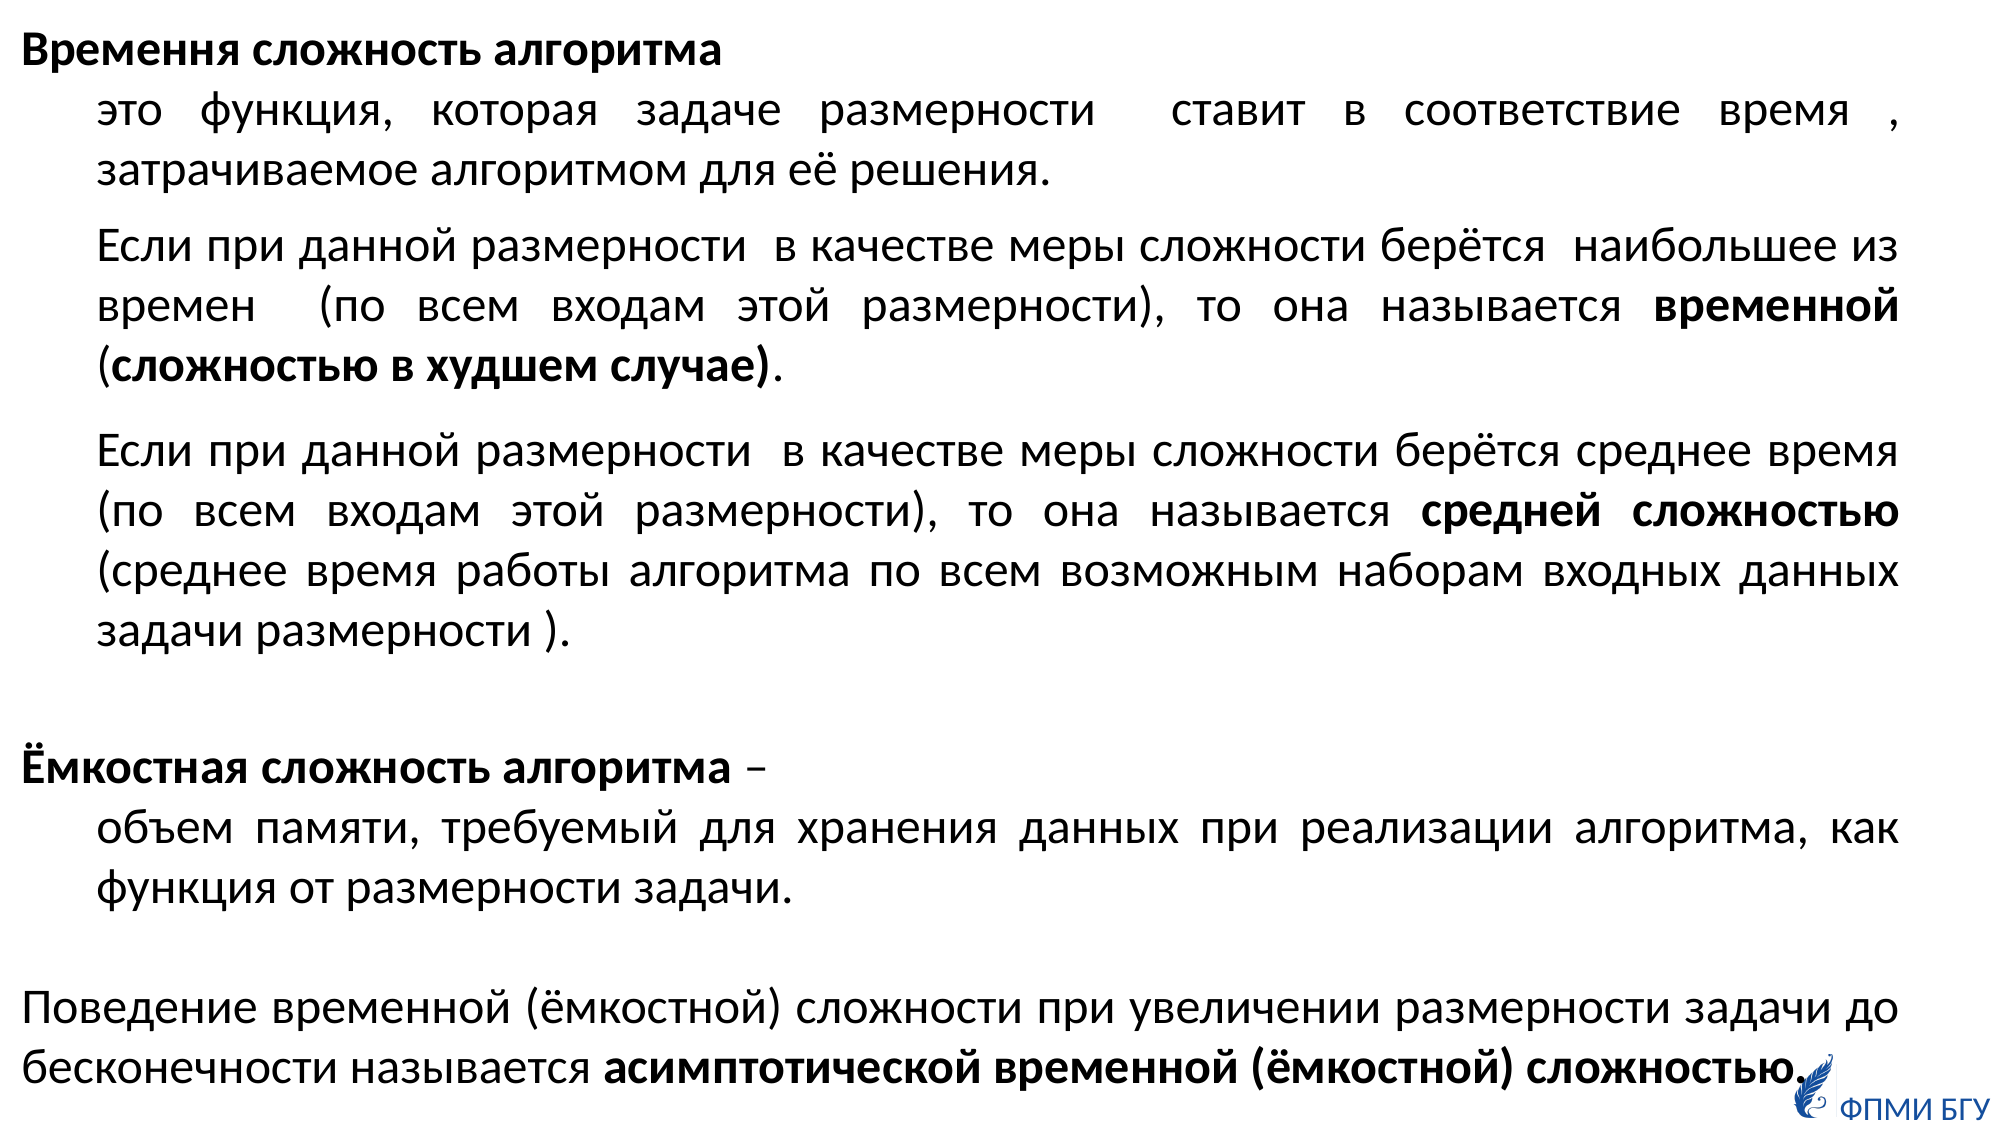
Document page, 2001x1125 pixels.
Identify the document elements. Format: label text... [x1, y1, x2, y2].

picture [1793, 1053, 1837, 1118]
text_box ФПМИ БГУ [1830, 1087, 2000, 1125]
